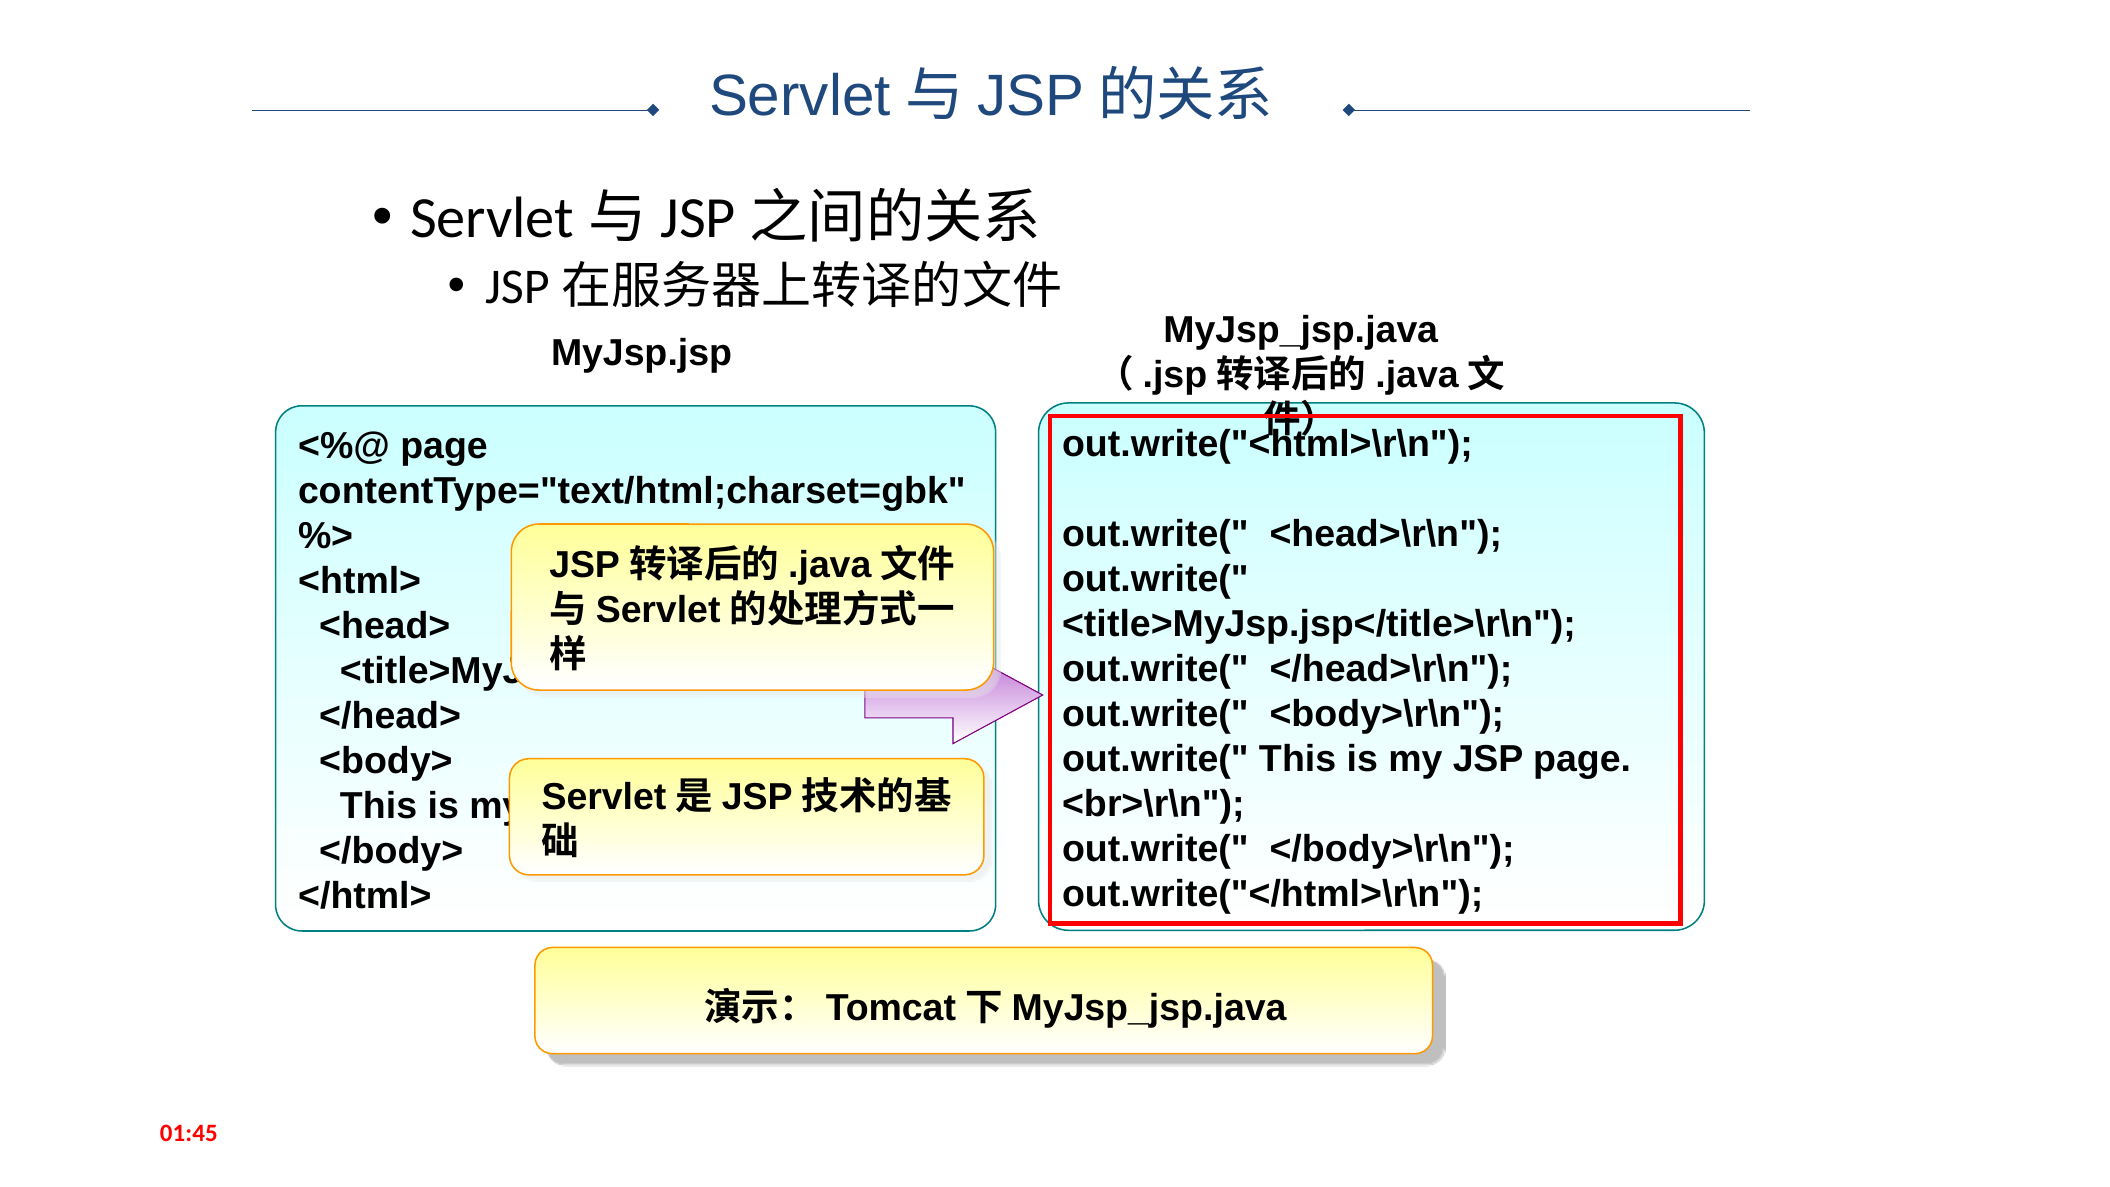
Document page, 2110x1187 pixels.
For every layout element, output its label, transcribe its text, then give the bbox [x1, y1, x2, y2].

text_box out.write("<html>\r\n"); out.write(" <head>\r\n"); out.write(" <title>MyJsp.jsp</title>\r\n"); out.write(" </head>\r\n"); out.write(" <body>\r\n"); out.write(" This is my JSP page. <br>\r\n"); out.write(" </body>\r\n"); out.write("</html>\r\n"); [1038, 402, 1705, 931]
text_box Servlet是JSP技术的基础 [509, 758, 984, 875]
text_box Servlet与JSP的关系 [523, 61, 1443, 132]
text_box MyJsp.jsp [536, 320, 748, 381]
text_box <%@ page contentType="text/html;charset=gbk" %> <html> <head> <title>MyJsp</title> </head> <body> This is my JSP page. <br> </body> </html> [275, 405, 996, 932]
text_box [1050, 415, 1681, 924]
text_box JSP转译后的.java文件与Servlet的处理方式一样 [511, 523, 994, 691]
text_box Servlet与JSP之间的关系 JSP在服务器上转译的文件 [357, 179, 1708, 357]
text_box MyJsp_jsp.java （.jsp转译后的.java文件） [1050, 297, 1551, 415]
text_box 演示：Tomcat下MyJsp_jsp.java [534, 947, 1433, 1054]
text_box [864, 672, 1043, 744]
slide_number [145, 1099, 620, 1163]
